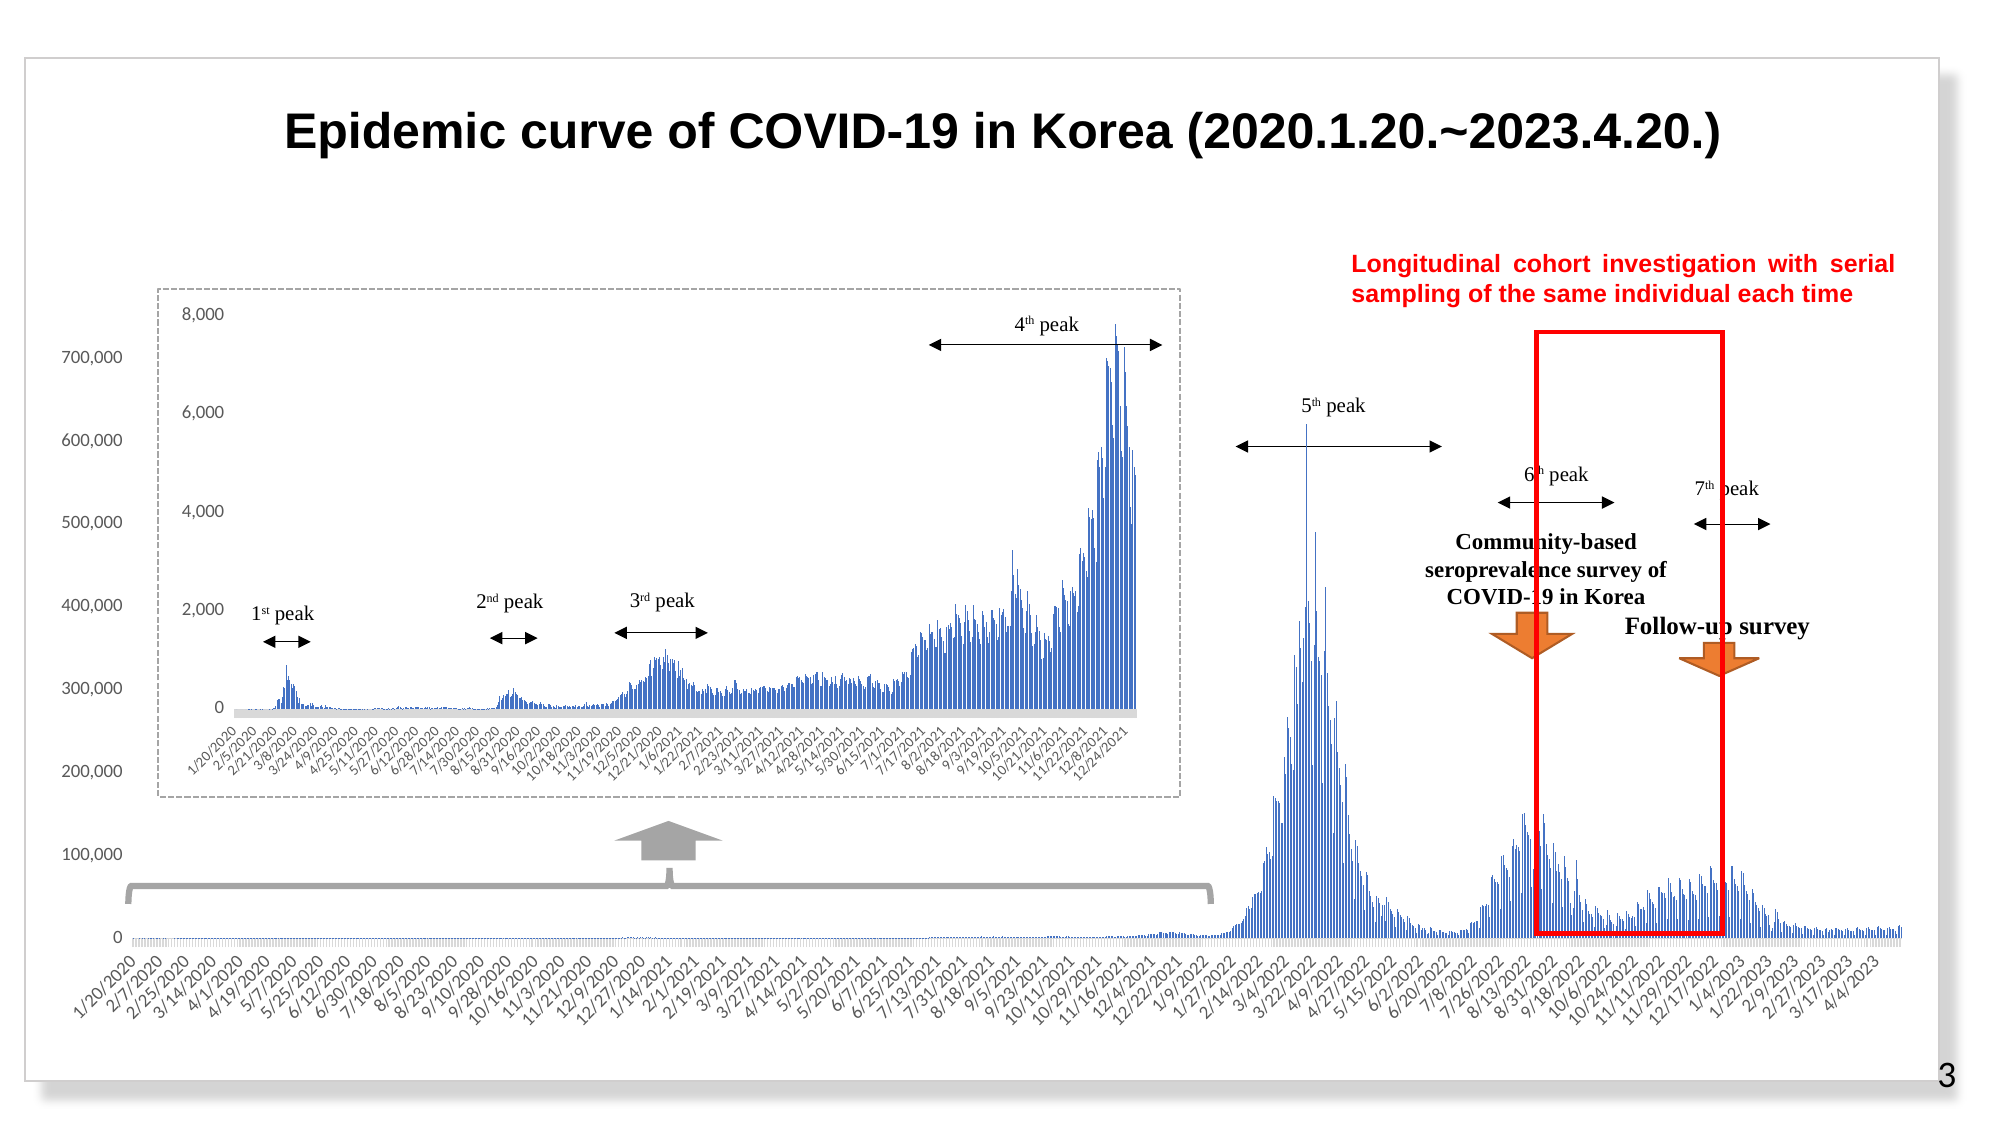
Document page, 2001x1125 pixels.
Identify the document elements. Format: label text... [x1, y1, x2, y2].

text_box Epidemic curve of COVID-19 in Korea (2020.1.20.~2023.4.20.) [236, 91, 1771, 166]
chart [39, 210, 1939, 1073]
text_box [24, 57, 1940, 1082]
text_box 3 [1922, 1042, 1972, 1103]
